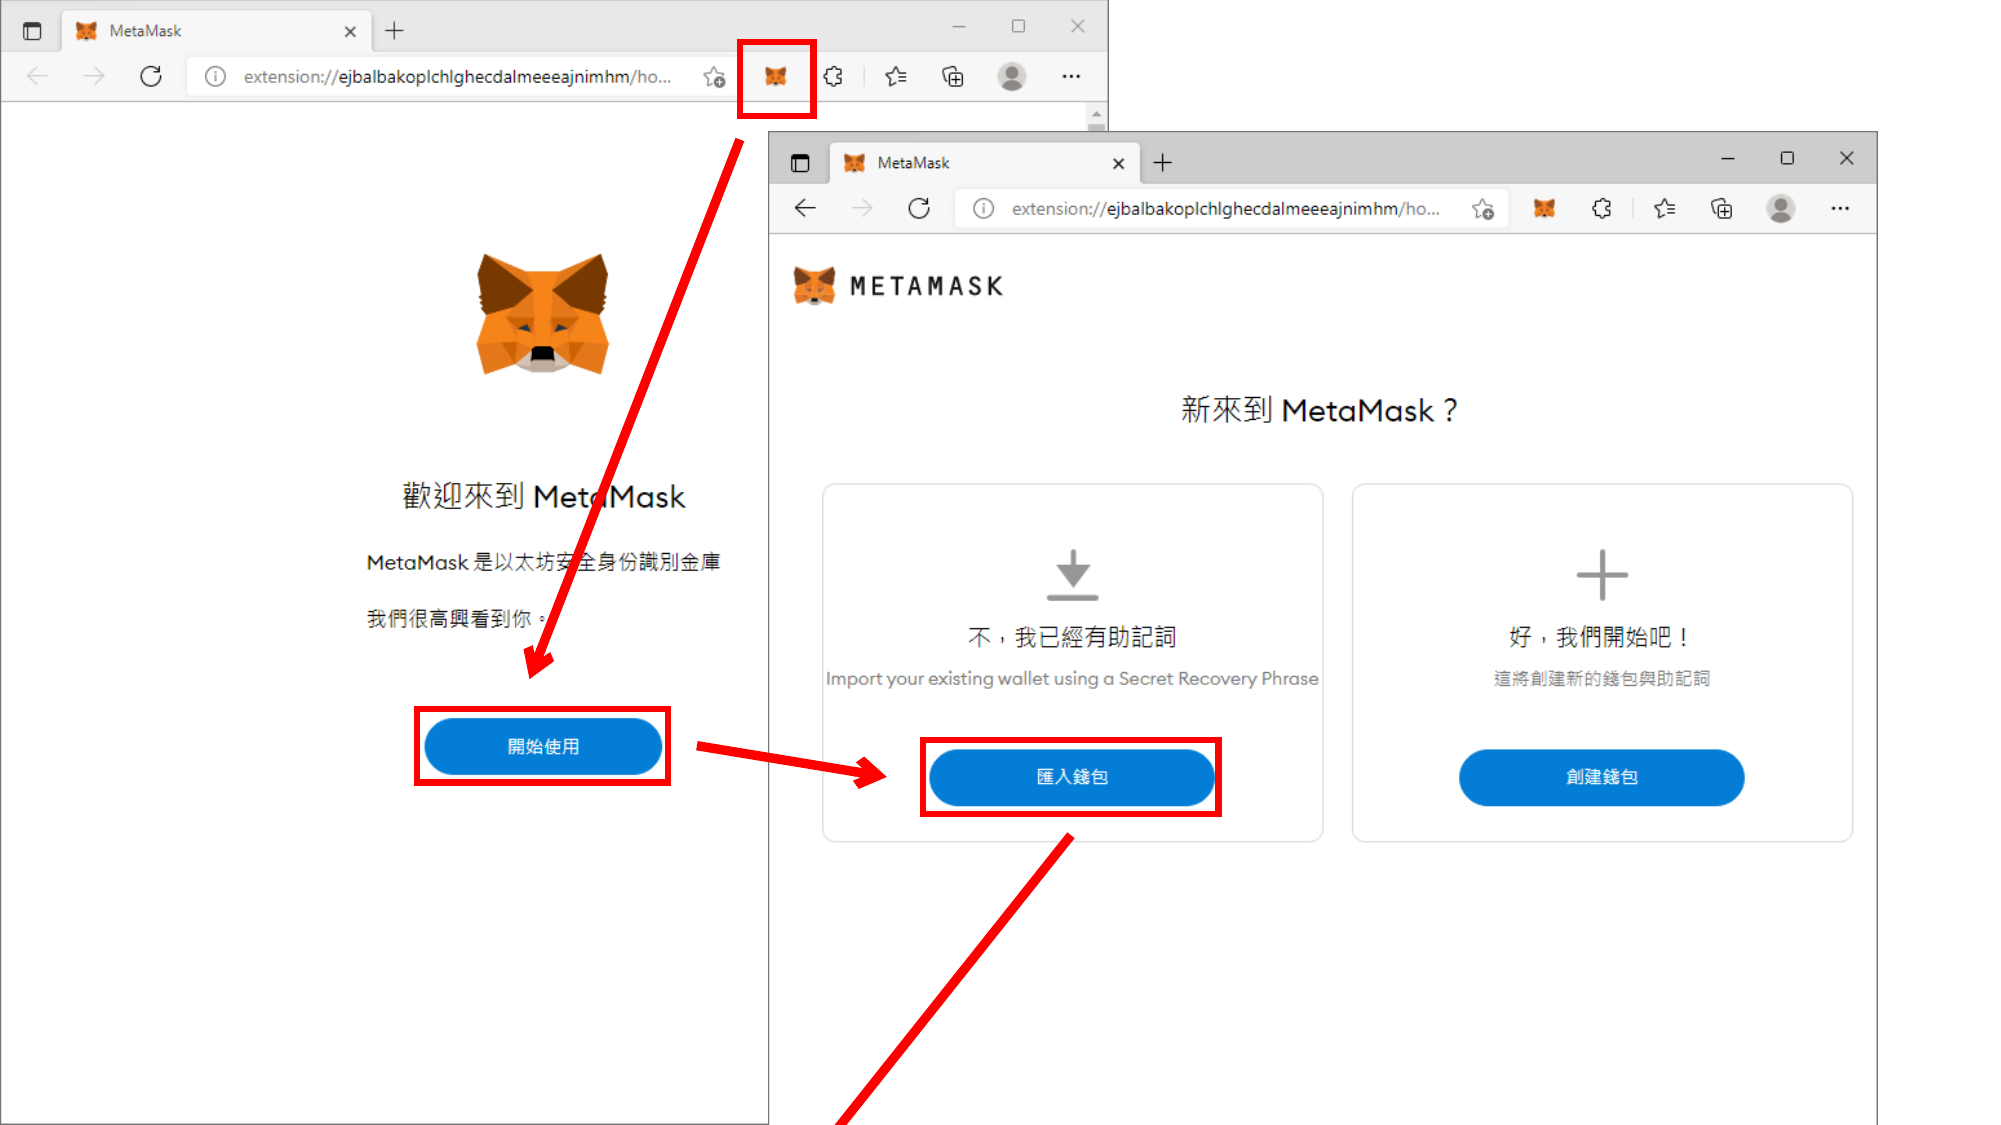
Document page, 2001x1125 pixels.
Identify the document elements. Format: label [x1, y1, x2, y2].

text_box [659, 835, 1071, 1125]
text_box [696, 745, 887, 777]
picture [0, 0, 1878, 1125]
text_box [529, 139, 740, 680]
